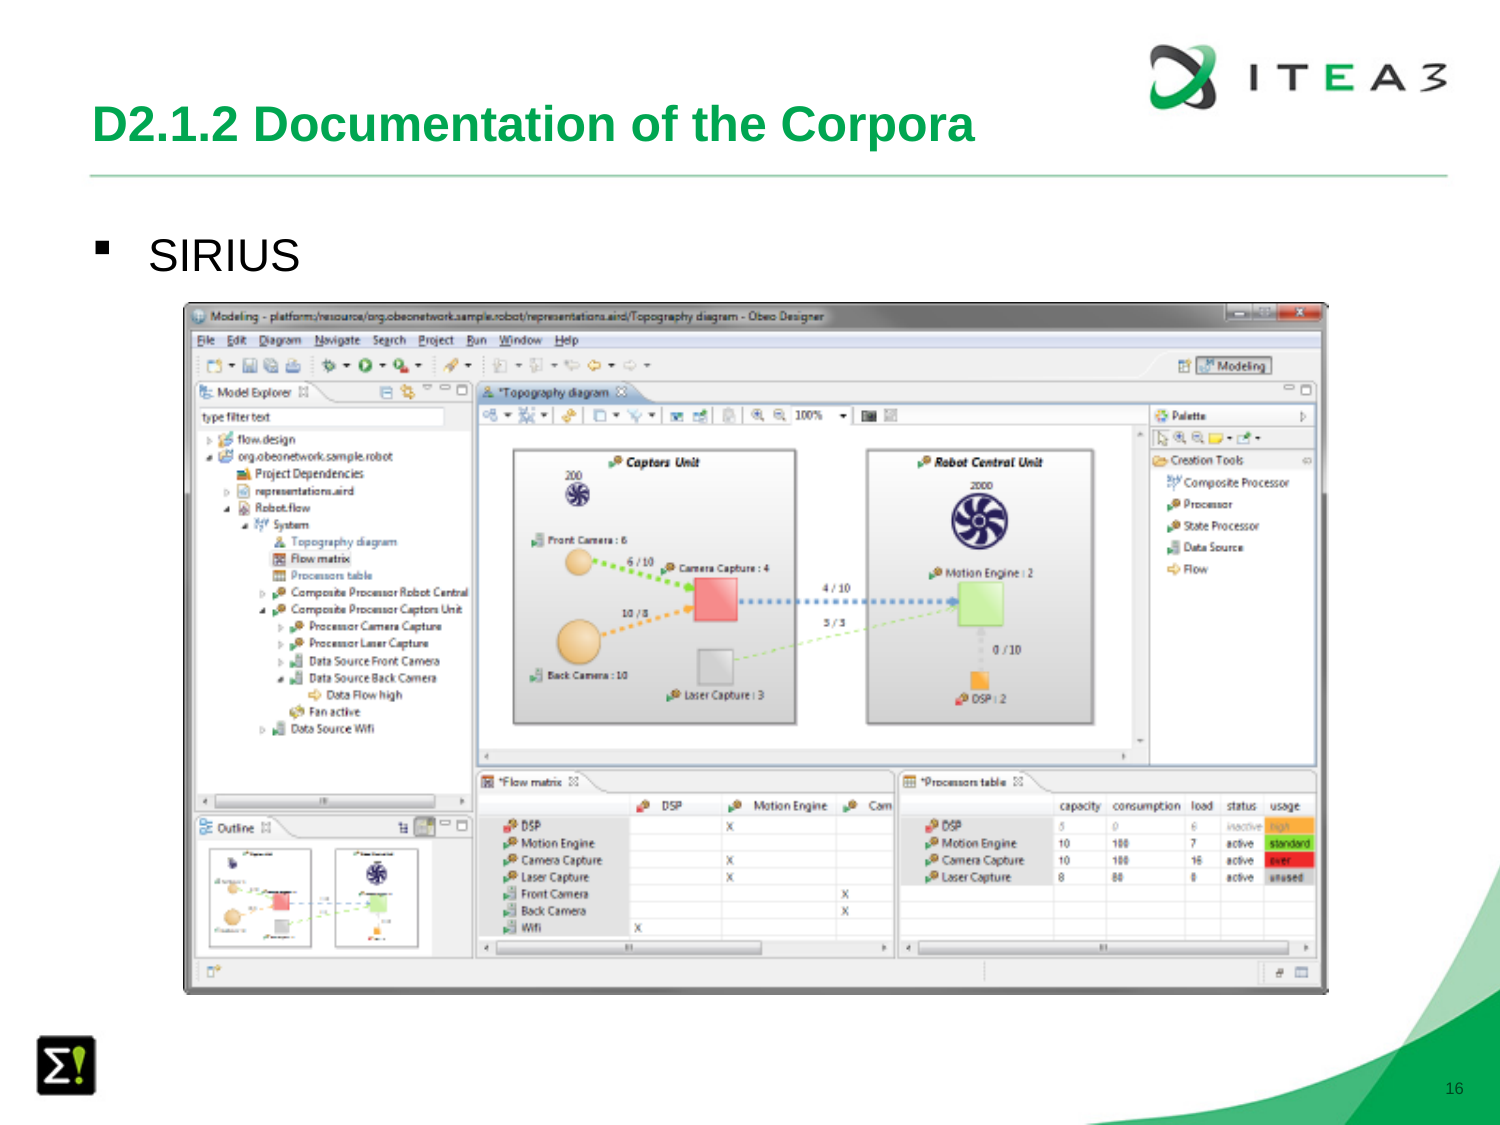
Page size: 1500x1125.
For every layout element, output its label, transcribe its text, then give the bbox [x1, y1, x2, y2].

picture [0, 0, 1500, 1125]
list SIRIUS [76, 218, 1447, 1046]
title D2.1.2 Documentation of the Corpora [76, 23, 1099, 160]
